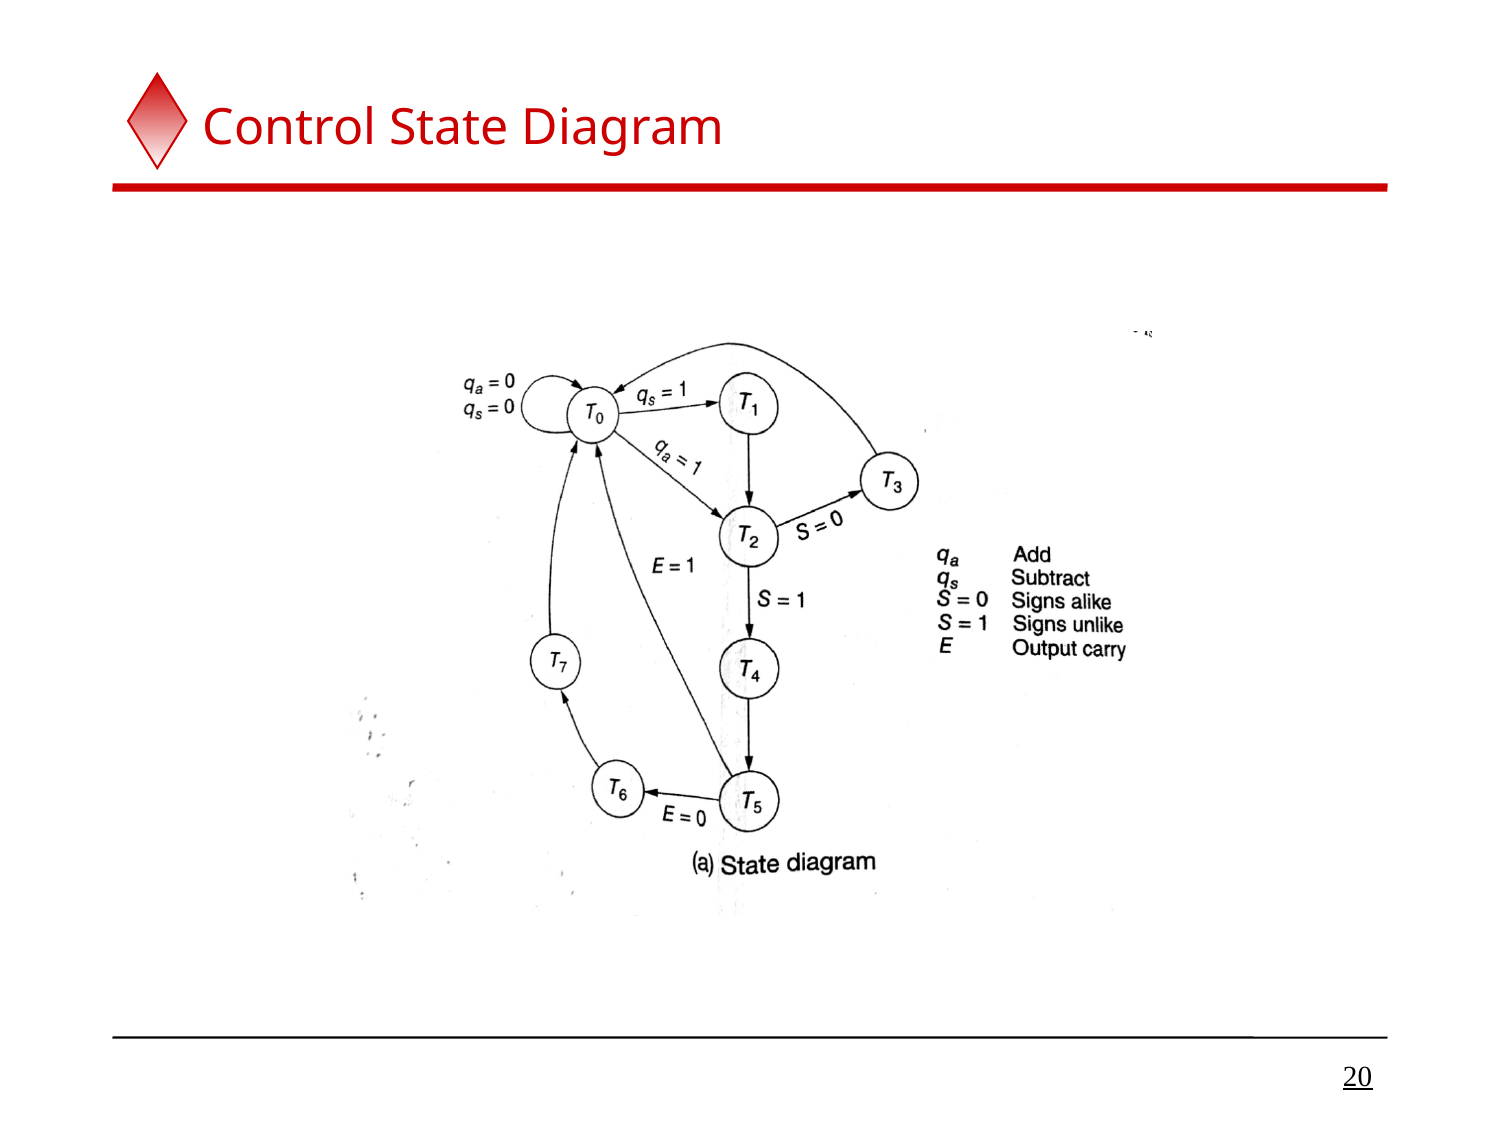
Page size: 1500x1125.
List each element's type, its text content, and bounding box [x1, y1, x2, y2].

picture [1043, 331, 1151, 916]
picture [350, 331, 456, 916]
slide_number 20 [1174, 1049, 1388, 1101]
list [456, 220, 1043, 1025]
title Control State Diagram [187, 75, 1388, 175]
